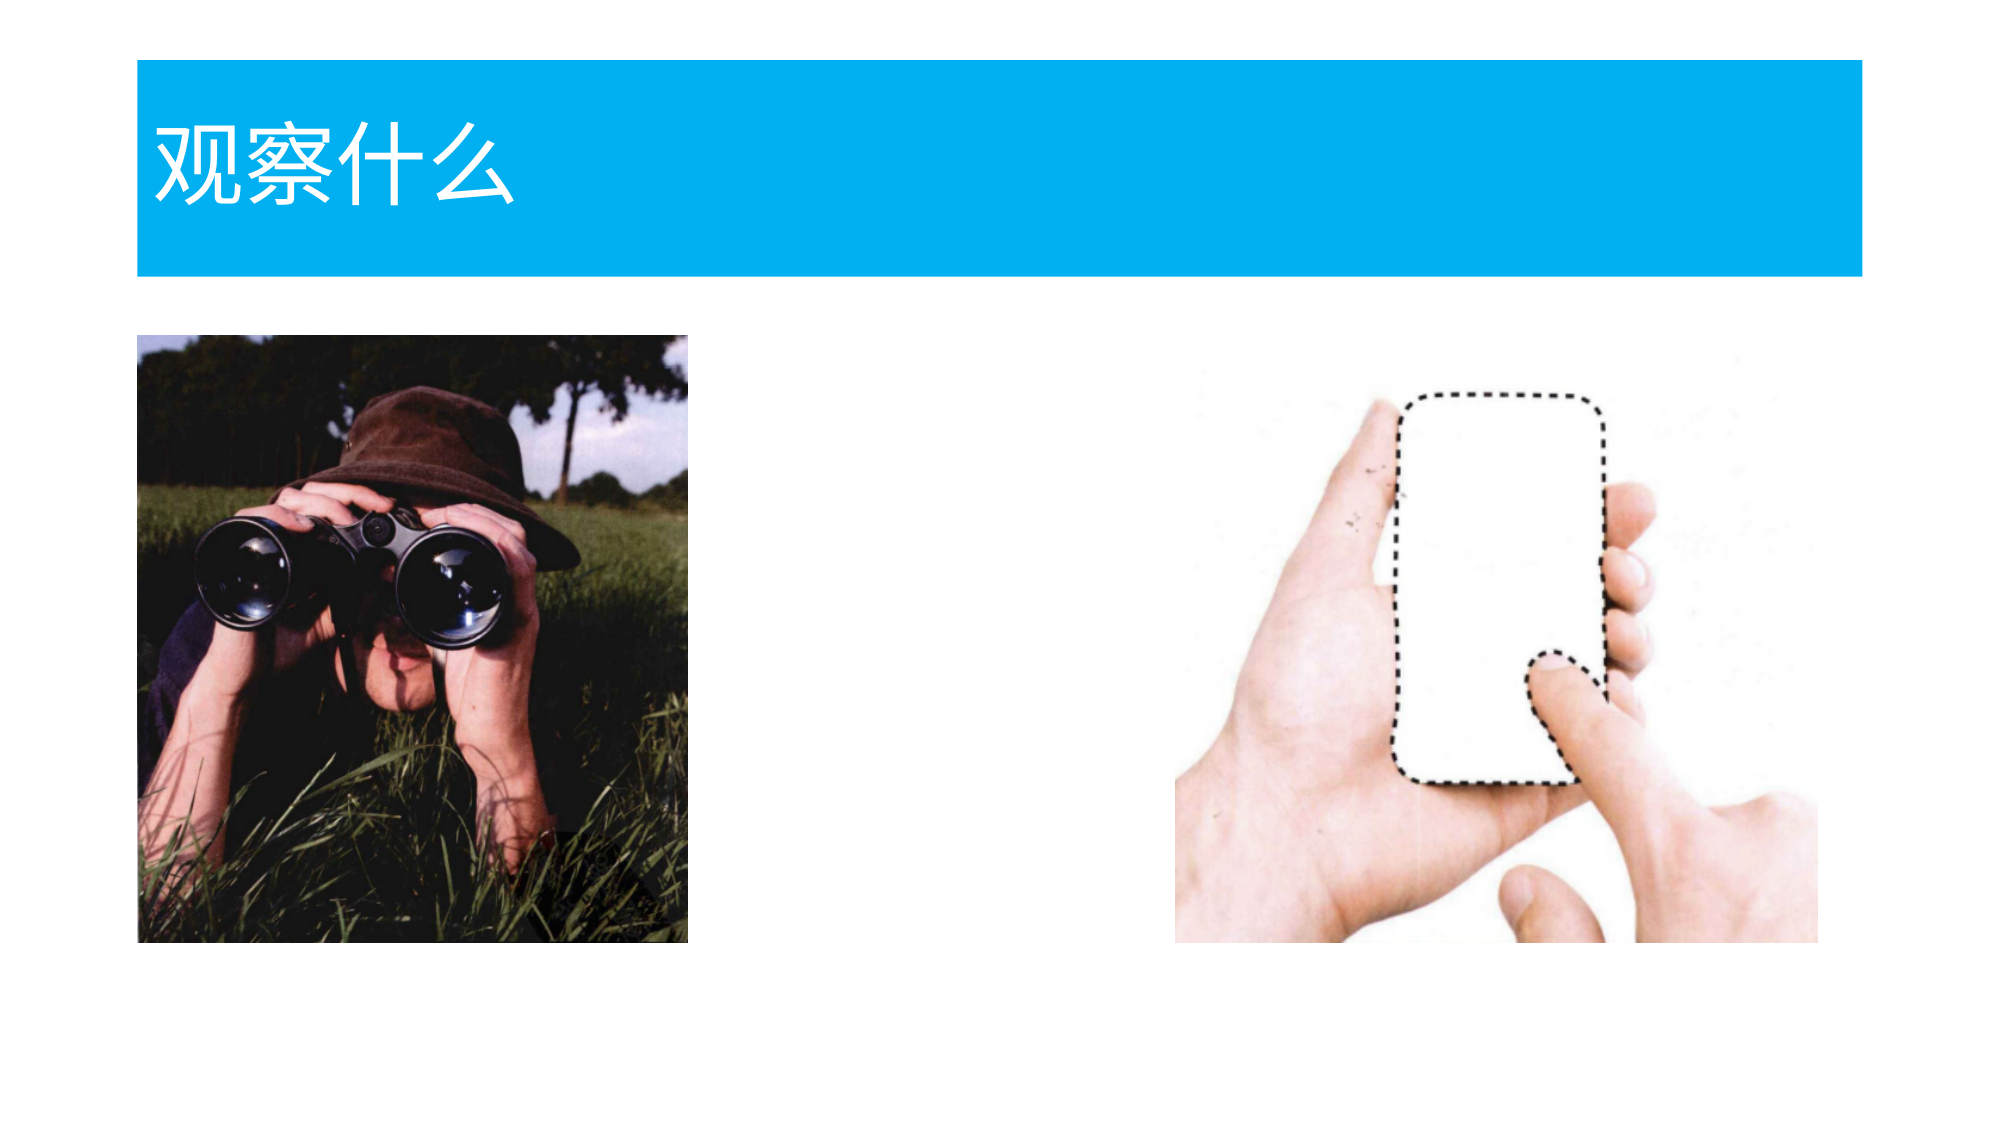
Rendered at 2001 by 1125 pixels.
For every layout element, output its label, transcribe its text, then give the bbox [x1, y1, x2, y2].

picture [1175, 335, 1818, 943]
picture [137, 335, 688, 943]
title 观察什么 [137, 59, 1863, 278]
